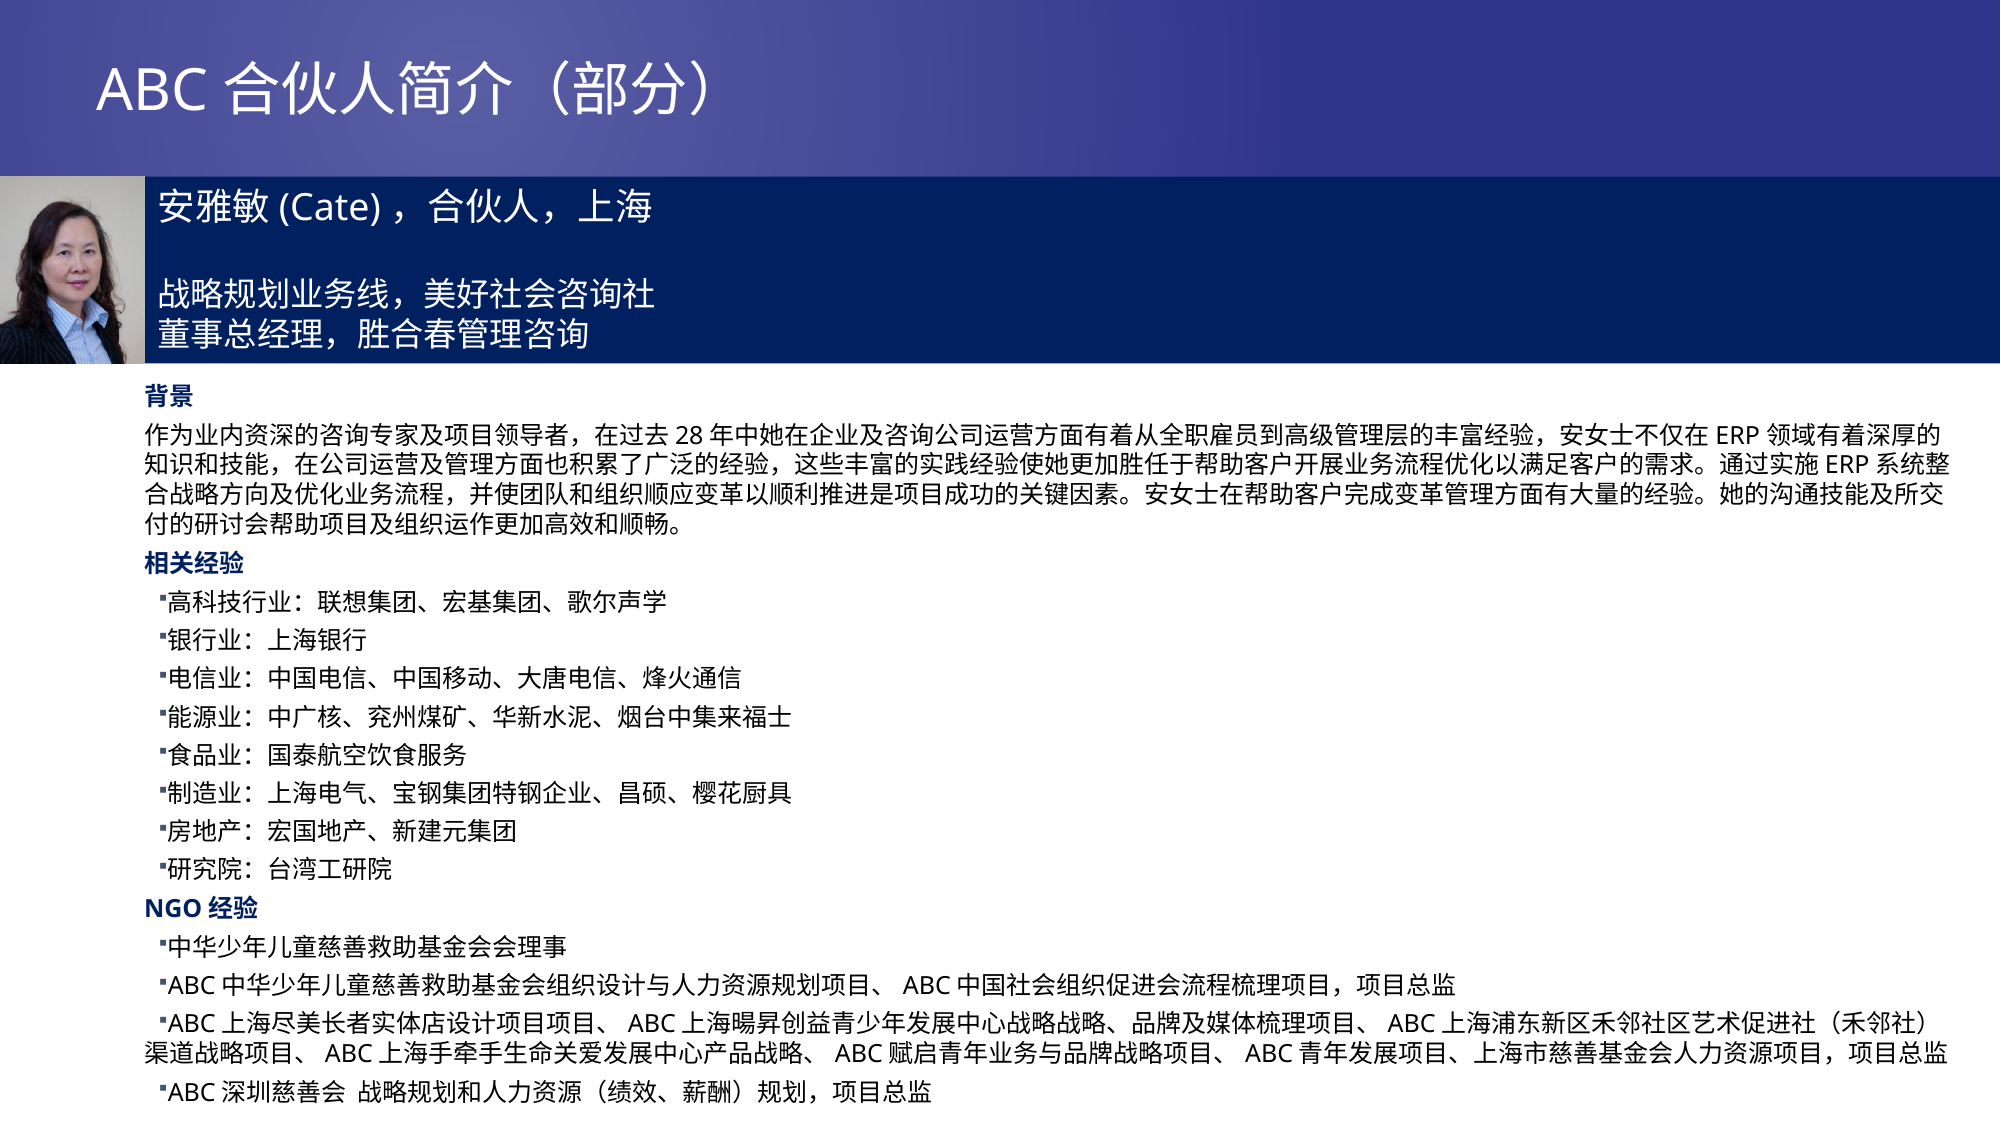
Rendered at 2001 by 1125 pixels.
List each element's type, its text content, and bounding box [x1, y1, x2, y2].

text_box 相关经验 高科技行业：联想集团、宏基集团、歌尔声学 银行业：上海银行 电信业：中国电信、中国移动、大唐电信、烽火通信 能源业：中广核、兖州煤矿、华新水泥、烟台中集来福士 食品业：国泰航空饮食服务 制造业：上海电气、宝钢集团特钢企业、昌硕、樱花厨具 房地产：宏国地产、新建元集团 研究院：台湾工研院 NGO经验 中华少年儿童慈善救助基金会会理事 ABC中华少年儿童慈善救助基金会组织设计与人力资源规划项目、ABC中国社会组织促进会流程梳理项目，项目总监 ABC上海尽美长者实体店设计项目项目、ABC上海暘昇创益青少年发展中心战略战略、品牌及媒体梳理项目、ABC上海浦东新区禾邻社区艺术促进社（禾邻社）渠道战略项目、ABC上海手牵手生命关爱发展中心产品战略、ABC赋启青年业务与品牌战略项目、ABC青年发展项目、上海市慈善基金会人力资源项目，项目总监 ABC深圳慈善会 战略规划和人力资源（绩效、薪酬）规划，项目总监 [144, 547, 1954, 1052]
text_box 安雅敏(Cate)，合伙人，上海 战略规划业务线，美好社会咨询社 董事总经理，胜合春管理咨询 [146, 176, 2000, 364]
text_box 背景 作为业内资深的咨询专家及项目领导者，在过去28年中她在企业及咨询公司运营方面有着从全职雇员到高级管理层的丰富经验，安女士不仅在ERP领域有着深厚的知识和技能，在公司运营及管理方面也积累了广泛的经验，这些丰富的实践经验使她更加胜任于帮助客户开展业务流程优化以满足客户的需求。通过实施ERP系统整合战略方向及优化业务流程，并使团队和组织顺应变革以顺利推进是项目成功的关键因素。安女士在帮助客户完成变革管理方面有大量的经验。她的沟通技能及所交付的研讨会帮助项目及组织运作更加高效和顺畅。 [144, 380, 1954, 539]
picture [0, 176, 145, 364]
title ABC合伙人简介（部分） [81, 52, 1930, 131]
